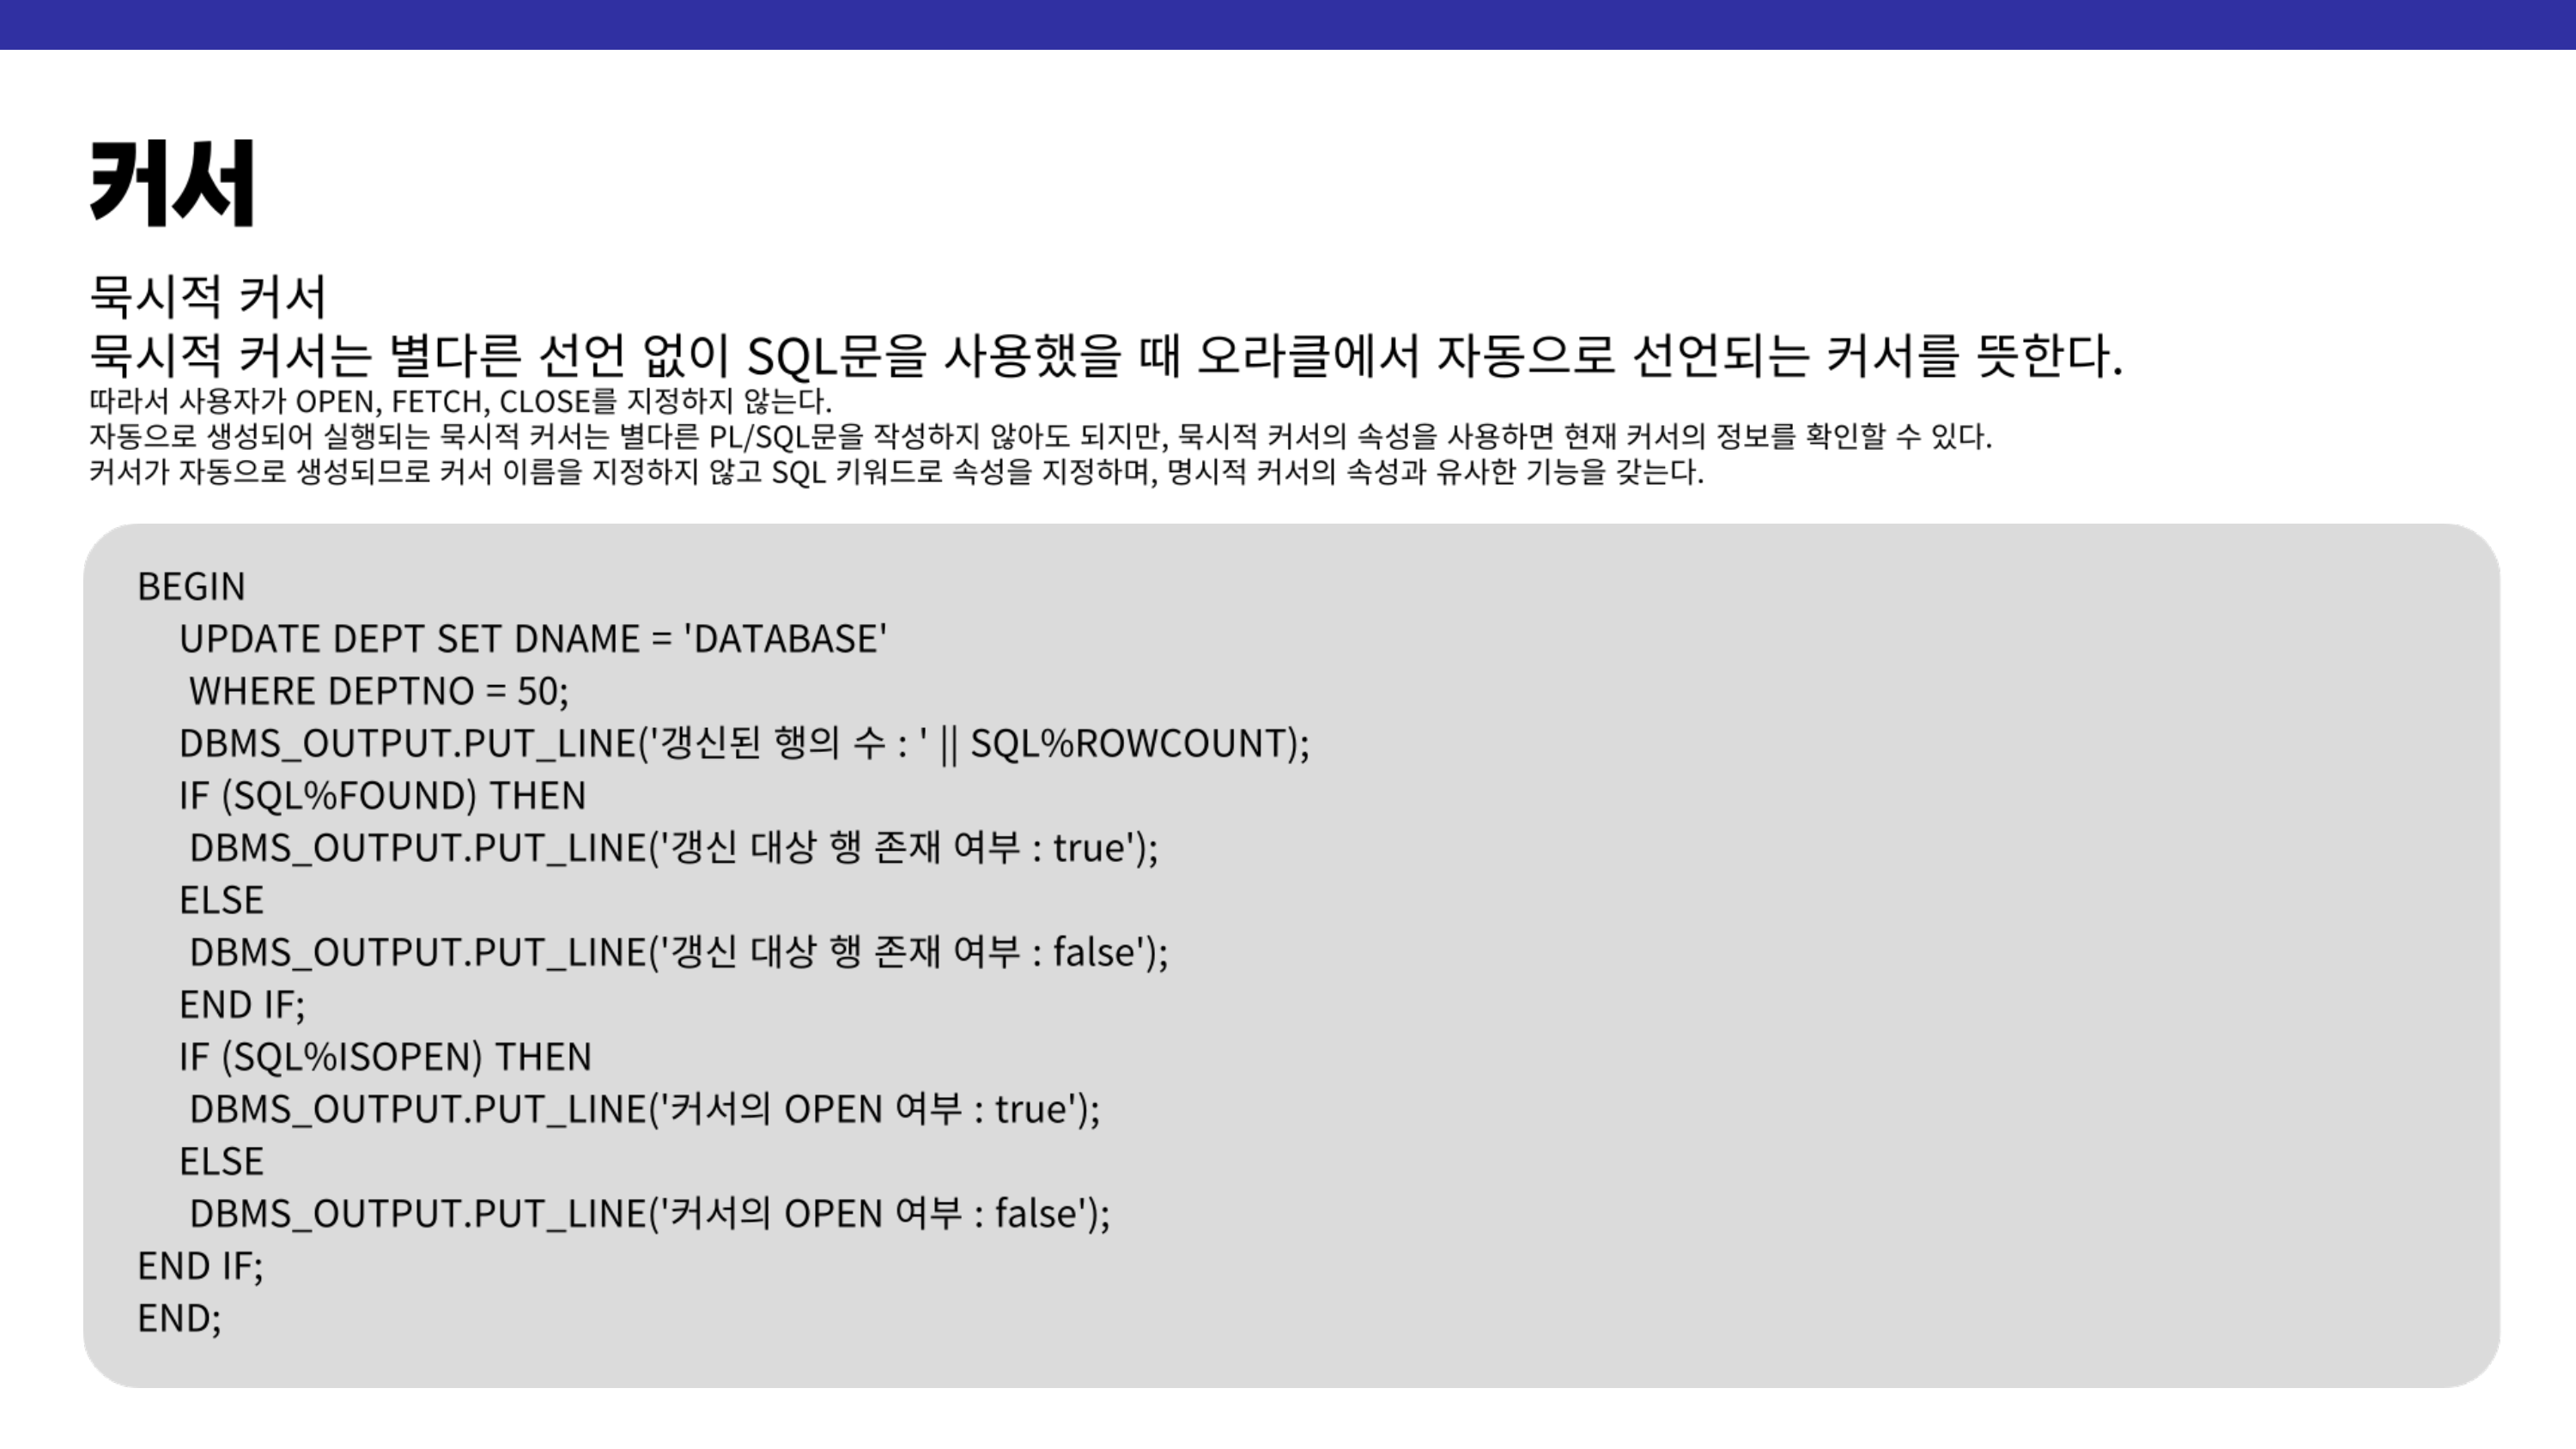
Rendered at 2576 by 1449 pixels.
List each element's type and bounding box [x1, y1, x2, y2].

picture [70, 117, 2148, 1354]
text_box [0, 0, 2576, 50]
text_box [83, 524, 2501, 1388]
